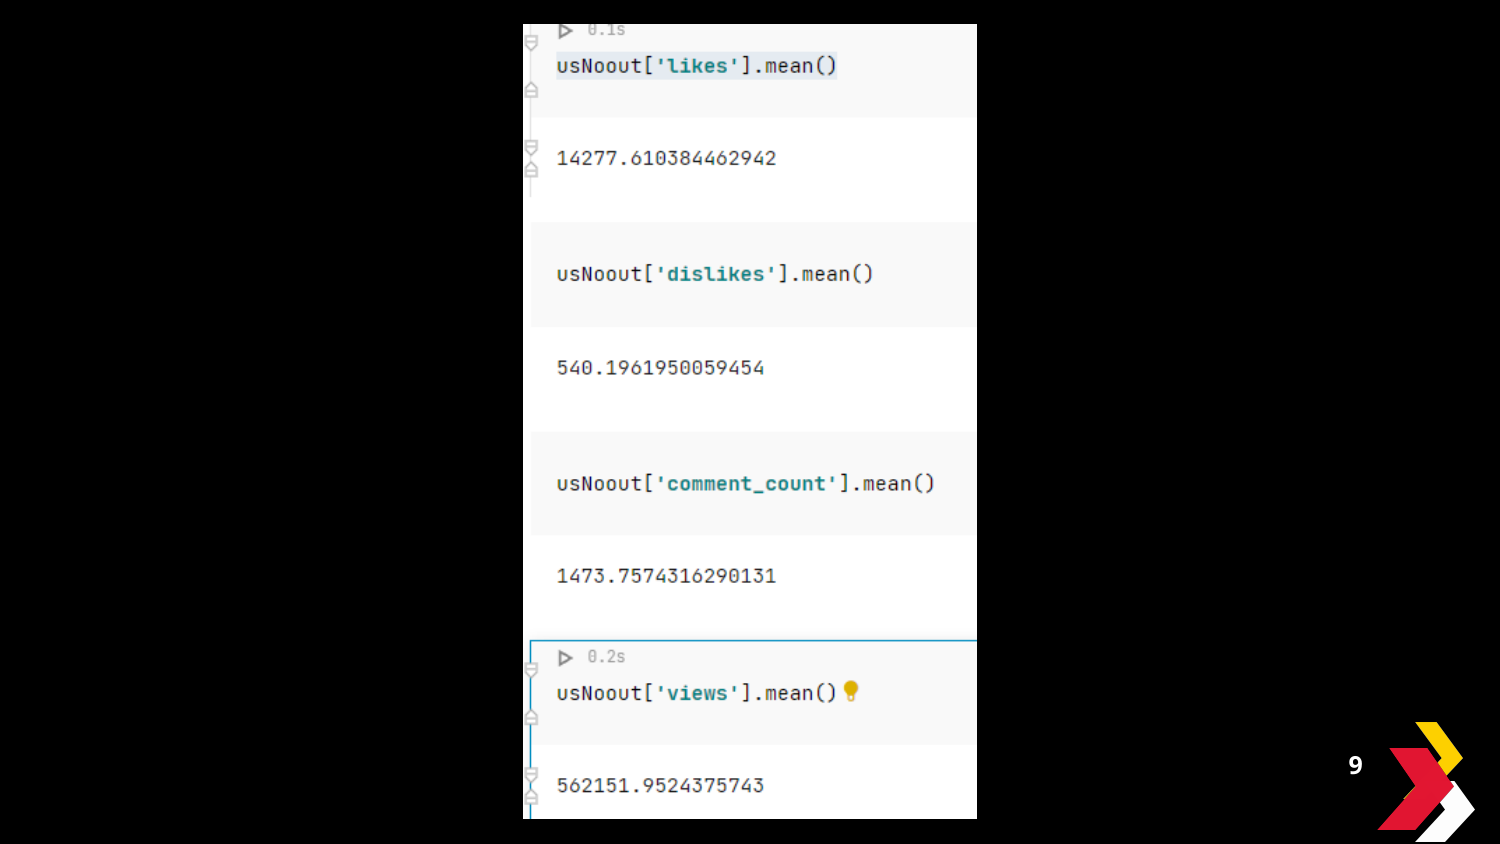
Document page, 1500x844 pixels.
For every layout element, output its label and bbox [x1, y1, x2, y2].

picture [1377, 722, 1475, 842]
picture [523, 24, 977, 819]
